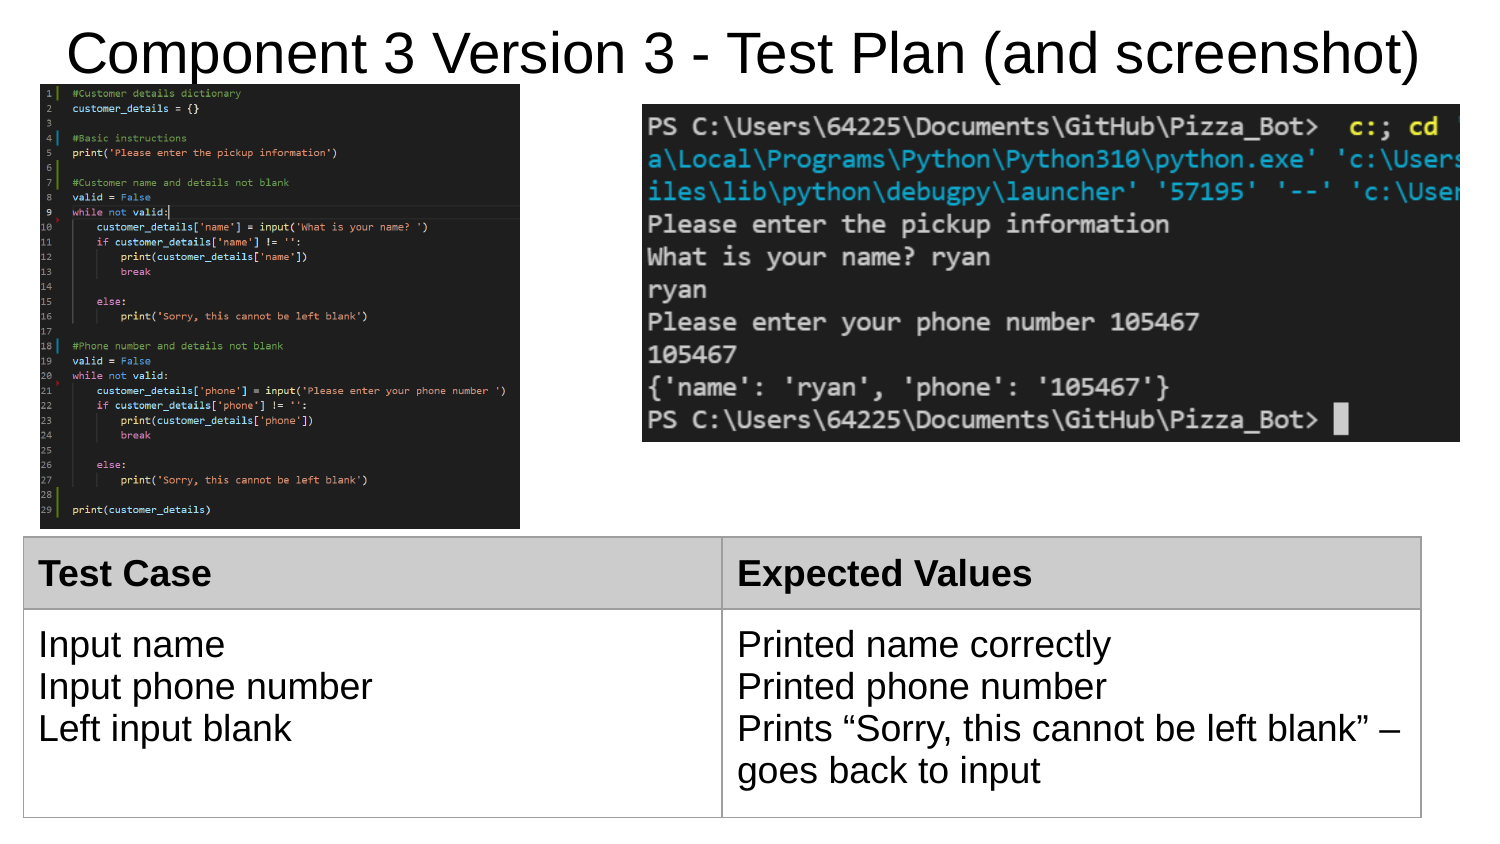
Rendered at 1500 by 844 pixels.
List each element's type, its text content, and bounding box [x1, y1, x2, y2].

picture [40, 84, 520, 530]
table_header Test Case [24, 538, 721, 608]
title Component 3 Version 3 - Test Plan (and screenshot) [51, 0, 1449, 94]
picture [641, 104, 1460, 443]
table_cell Input name Input phone number Left input blank [24, 610, 721, 817]
table_cell Printed name correctly Printed phone number Prints “Sorry, this cannot be left blank” – goes back to input [723, 610, 1420, 817]
table_header Expected Values [723, 538, 1420, 608]
